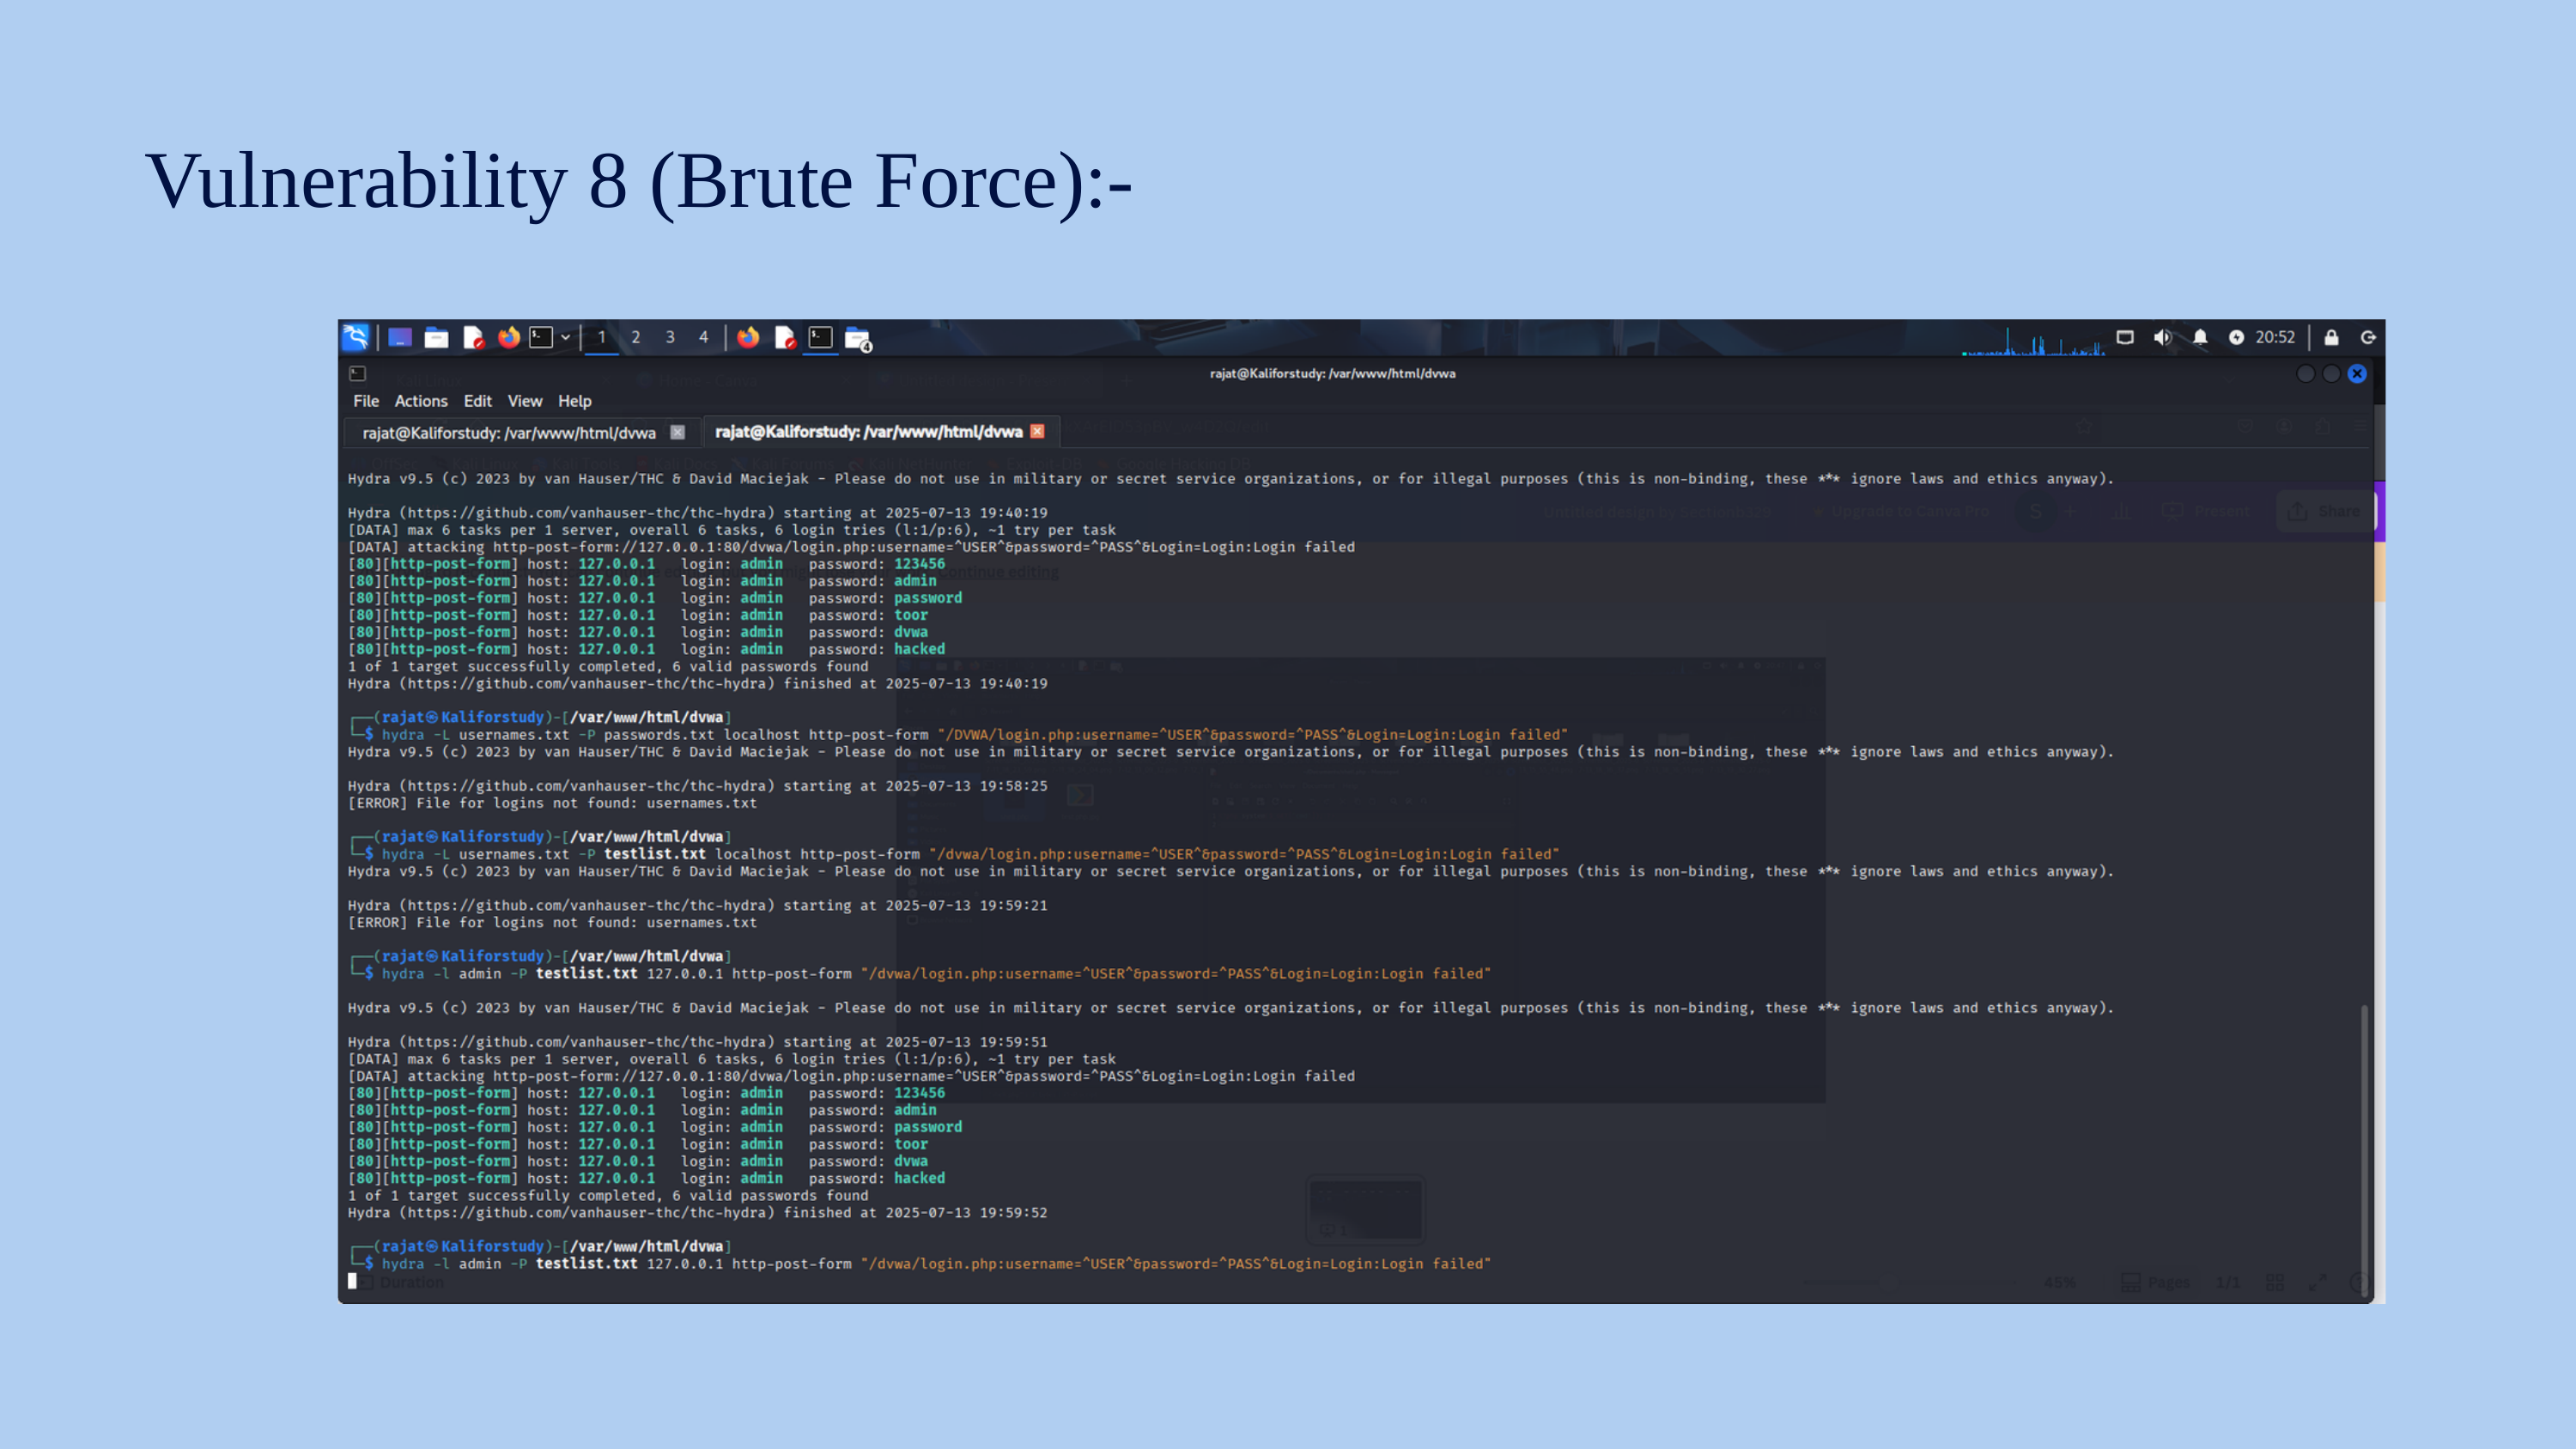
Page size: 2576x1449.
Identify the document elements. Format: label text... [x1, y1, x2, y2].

text_box Vulnerability 8 (Brute Force):- [144, 149, 1500, 224]
text_box [337, 319, 2386, 1304]
